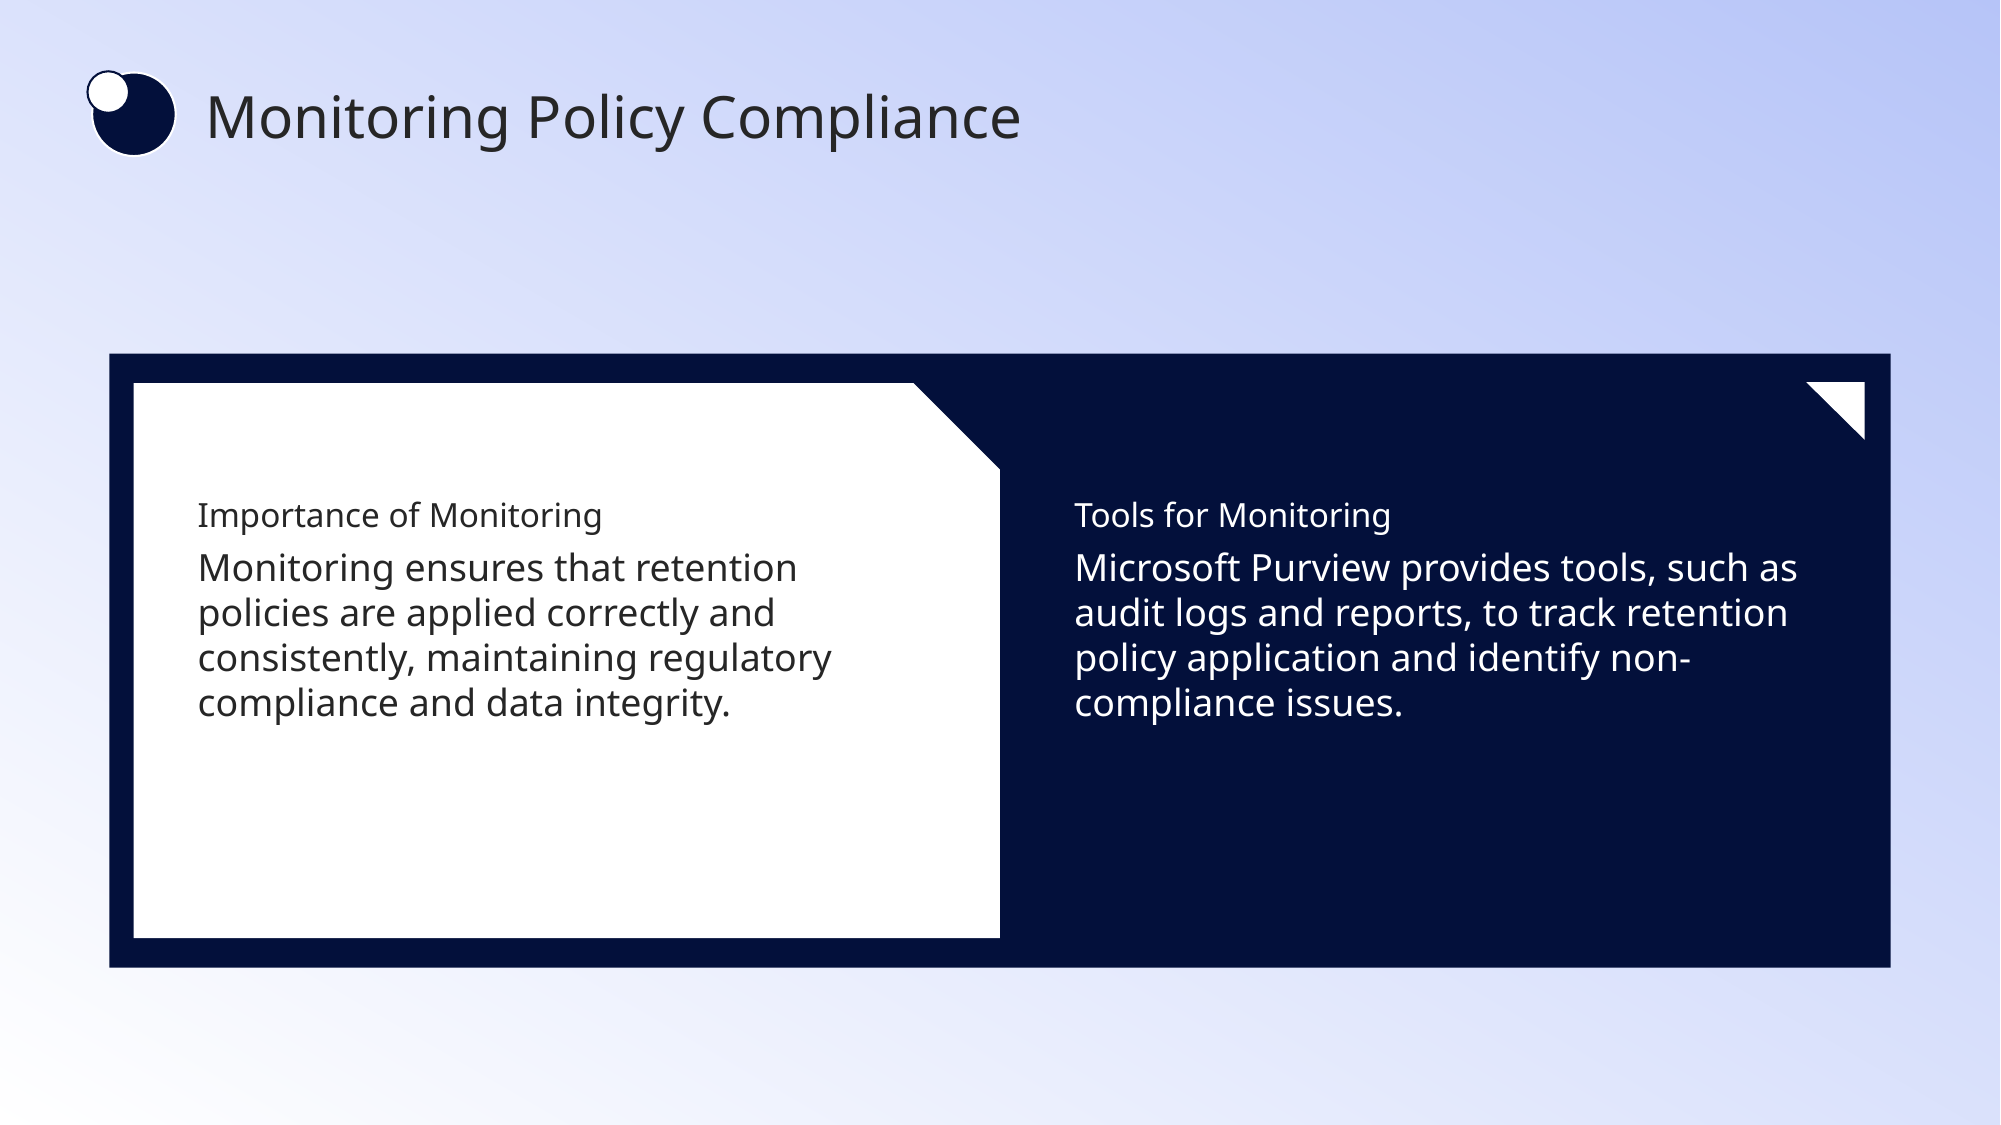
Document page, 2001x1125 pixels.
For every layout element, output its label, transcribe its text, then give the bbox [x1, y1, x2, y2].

text_box Importance of Monitoring [197, 462, 936, 534]
text_box Monitoring Policy Compliance [205, 77, 1987, 154]
text_box [109, 353, 1891, 968]
text_box [133, 383, 1000, 939]
text_box [92, 72, 176, 157]
text_box [87, 71, 130, 113]
text_box [1806, 382, 1865, 440]
text_box Monitoring ensures that retention policies are applied correctly and consistently, maintaining regulatory compliance and data integrity. [197, 543, 936, 917]
text_box [0, 0, 2000, 1125]
text_box Tools for Monitoring [1074, 462, 1813, 534]
text_box Microsoft Purview provides tools, such as audit logs and reports, to track retention policy application and identify non-compliance issues. [1074, 543, 1813, 918]
